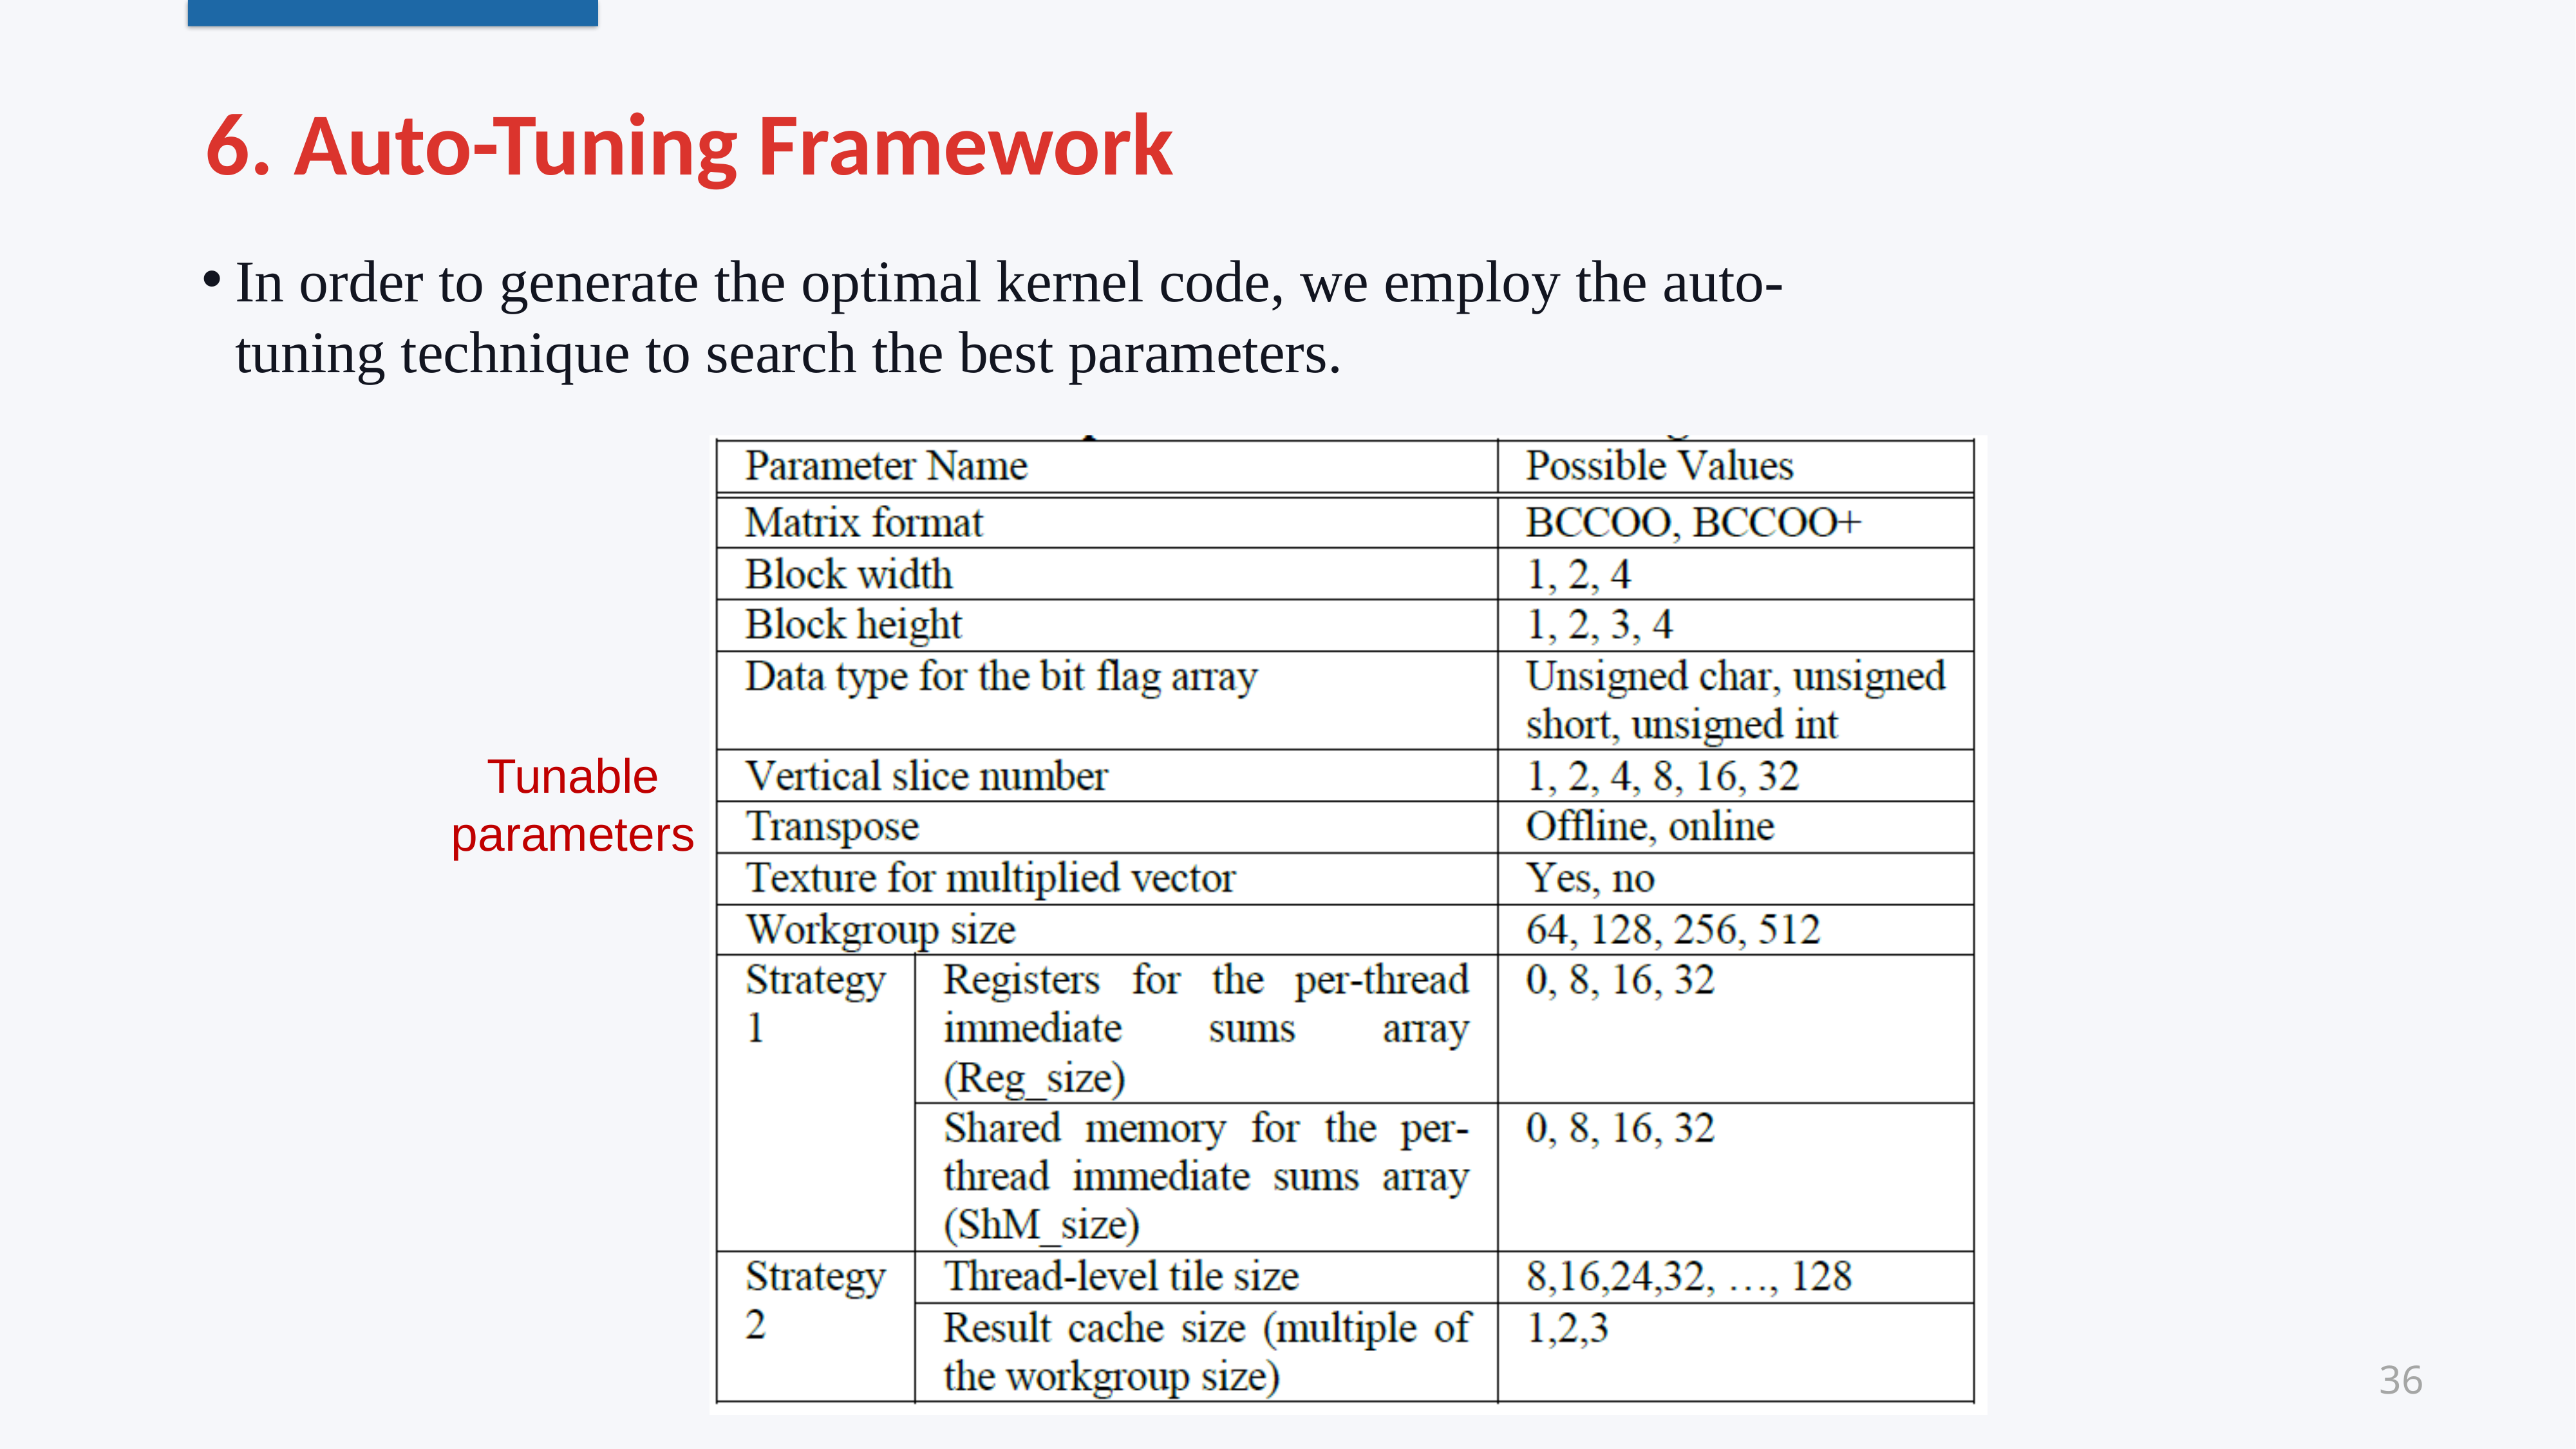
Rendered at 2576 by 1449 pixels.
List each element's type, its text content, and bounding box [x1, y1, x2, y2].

text_box Tunable parameters [390, 739, 706, 866]
picture [710, 435, 1988, 1416]
title 6. Auto-Tuning Framework [182, 77, 1921, 215]
text_box In order to generate the optimal kernel code, we employ the auto-tuning technique to search the best parameters. [182, 232, 1905, 395]
slide_number 36 [1845, 1343, 2447, 1421]
